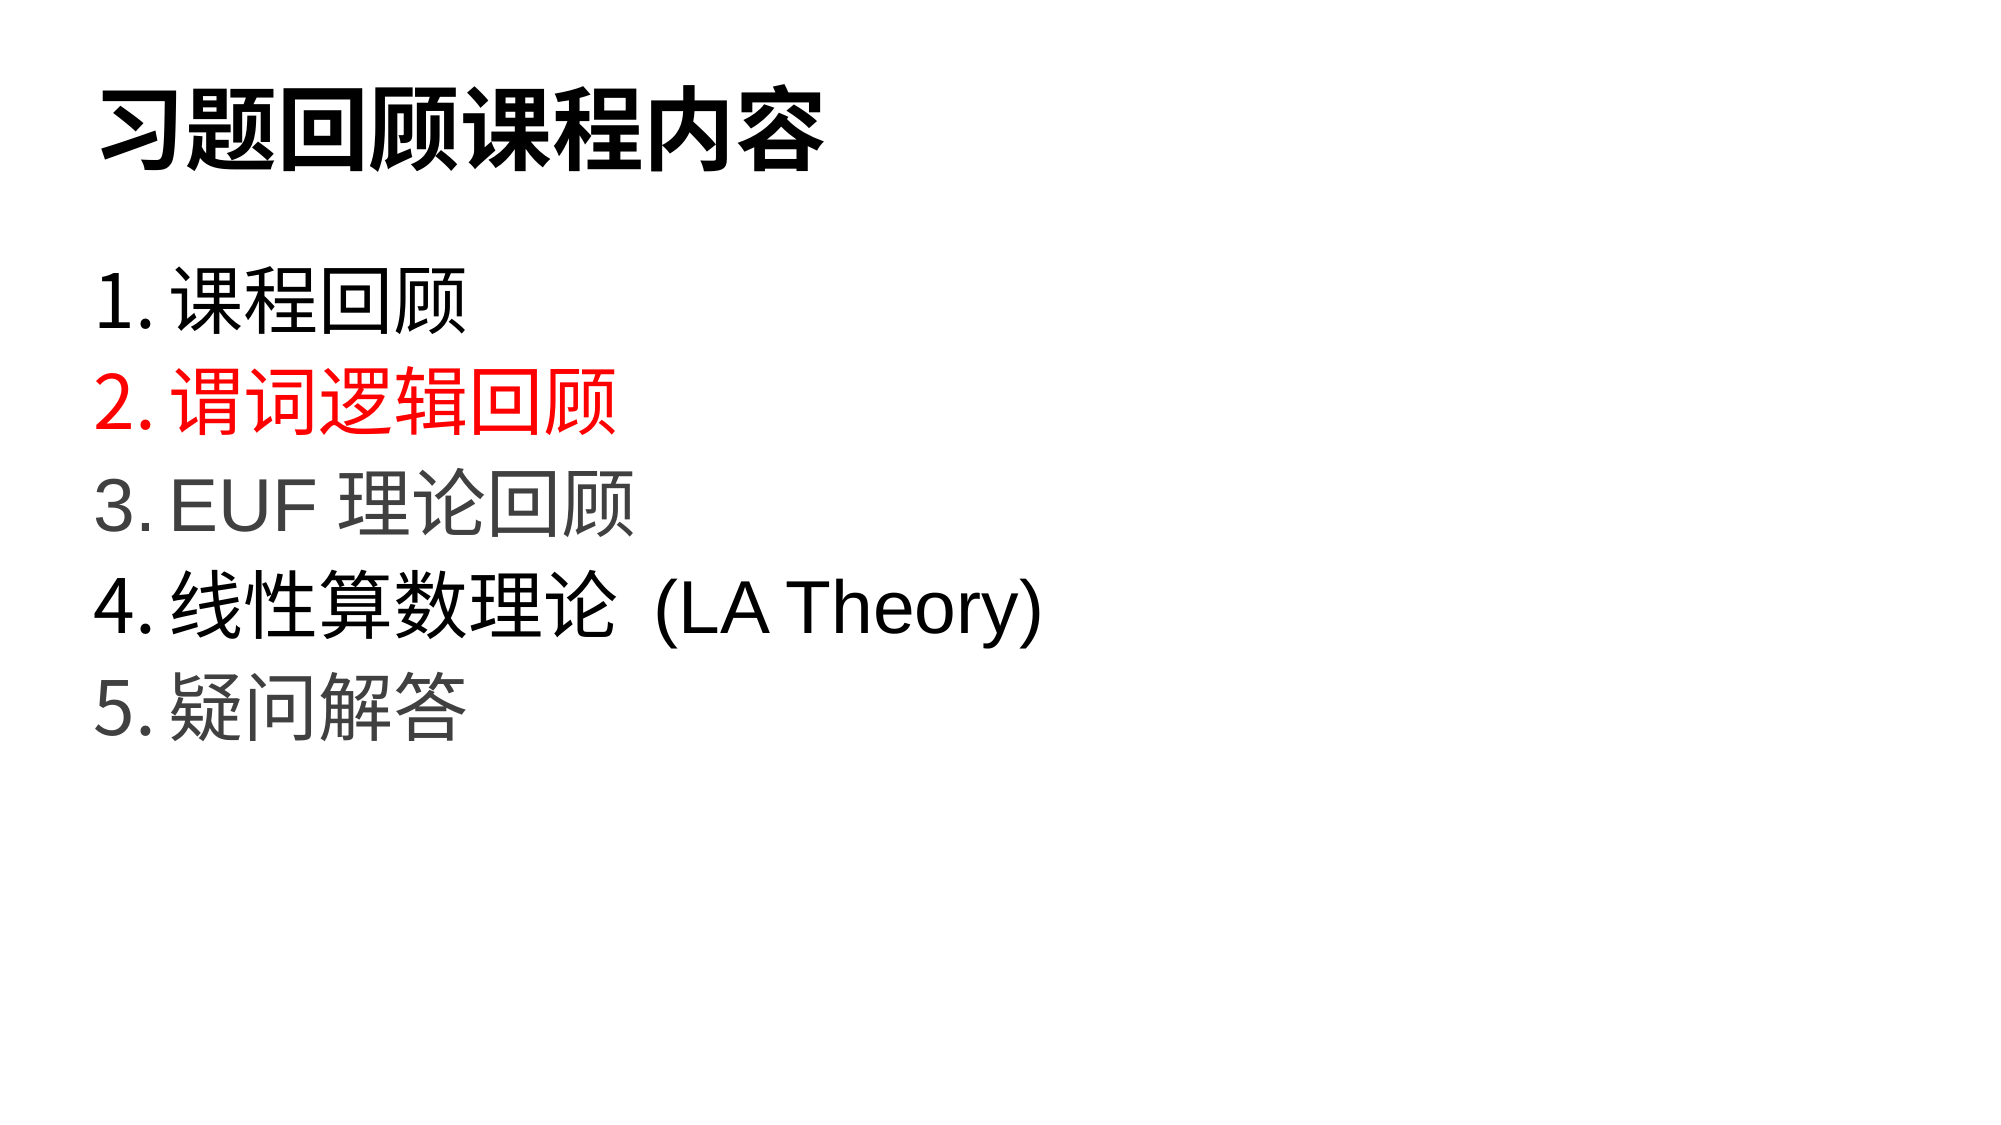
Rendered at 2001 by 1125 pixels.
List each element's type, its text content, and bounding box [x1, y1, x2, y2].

list 课程回顾 谓词逻辑回顾 EUF理论回顾 线性算数理论 (LA Theory) 疑问解答 [78, 185, 1804, 1049]
title 习题回顾课程内容 [78, 25, 1804, 185]
